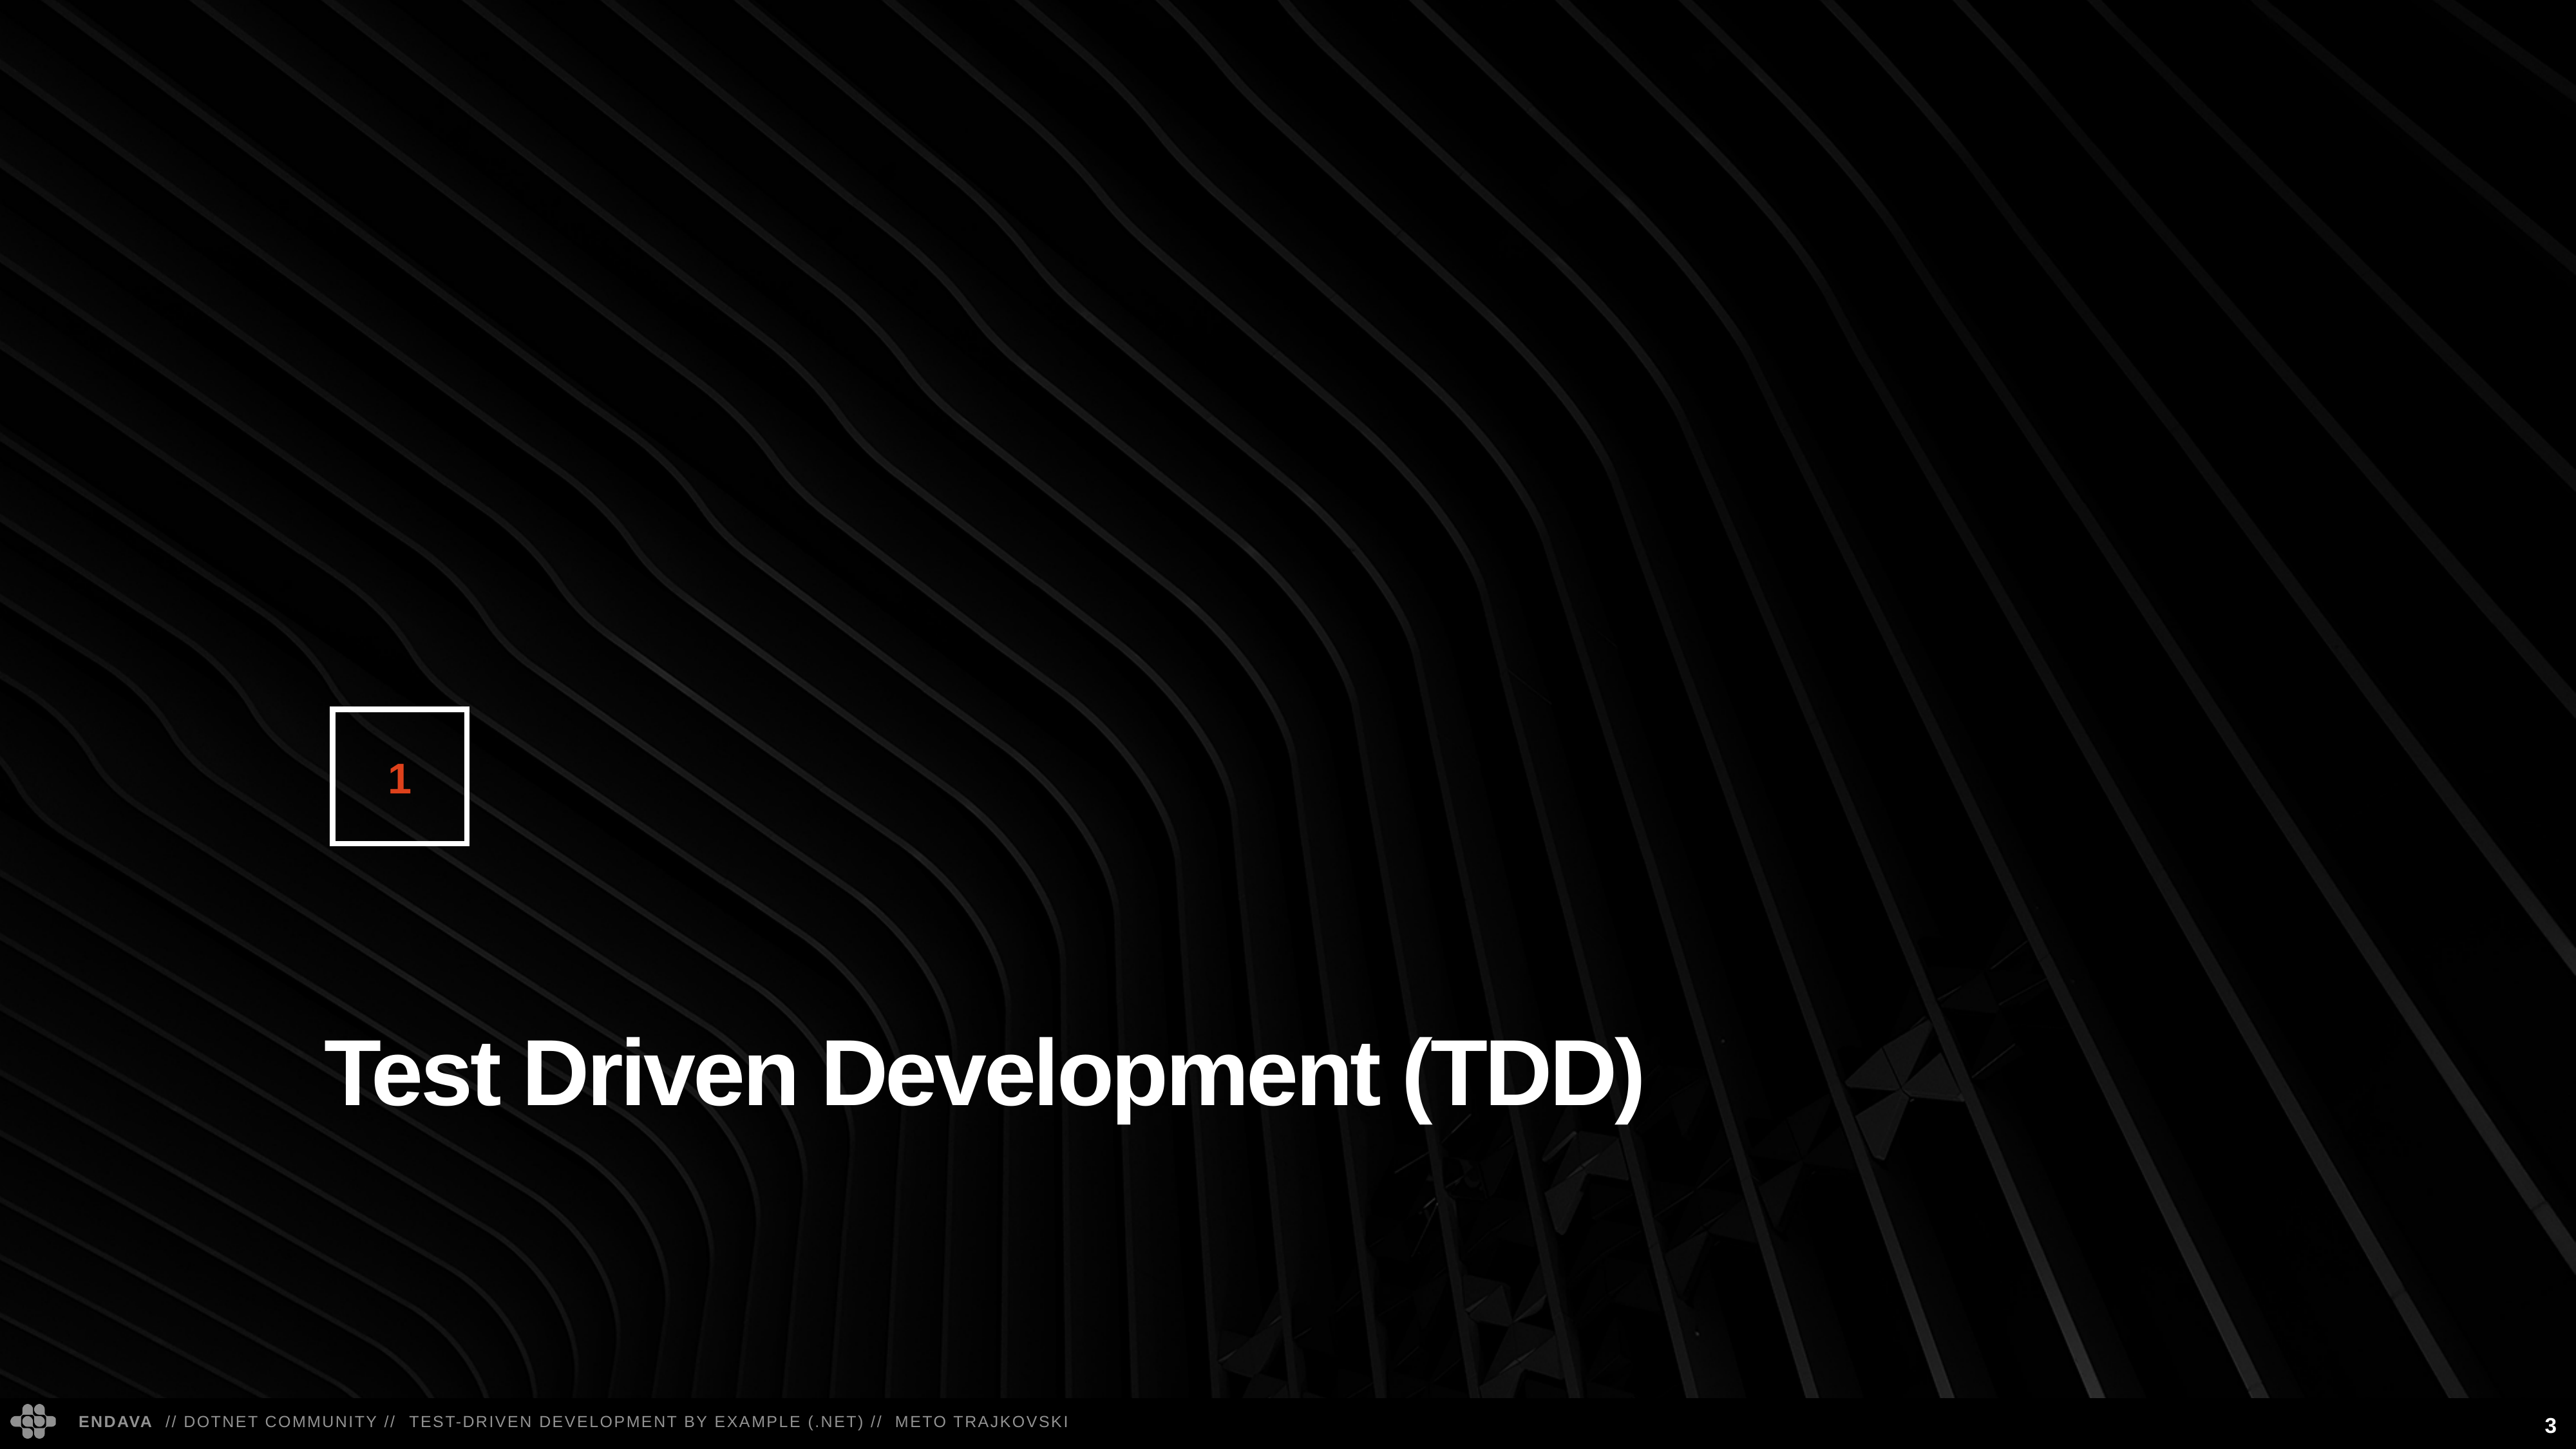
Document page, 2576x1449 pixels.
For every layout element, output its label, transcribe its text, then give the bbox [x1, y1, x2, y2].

slide_number 3 [2535, 1403, 2565, 1445]
picture [0, 0, 2576, 1398]
